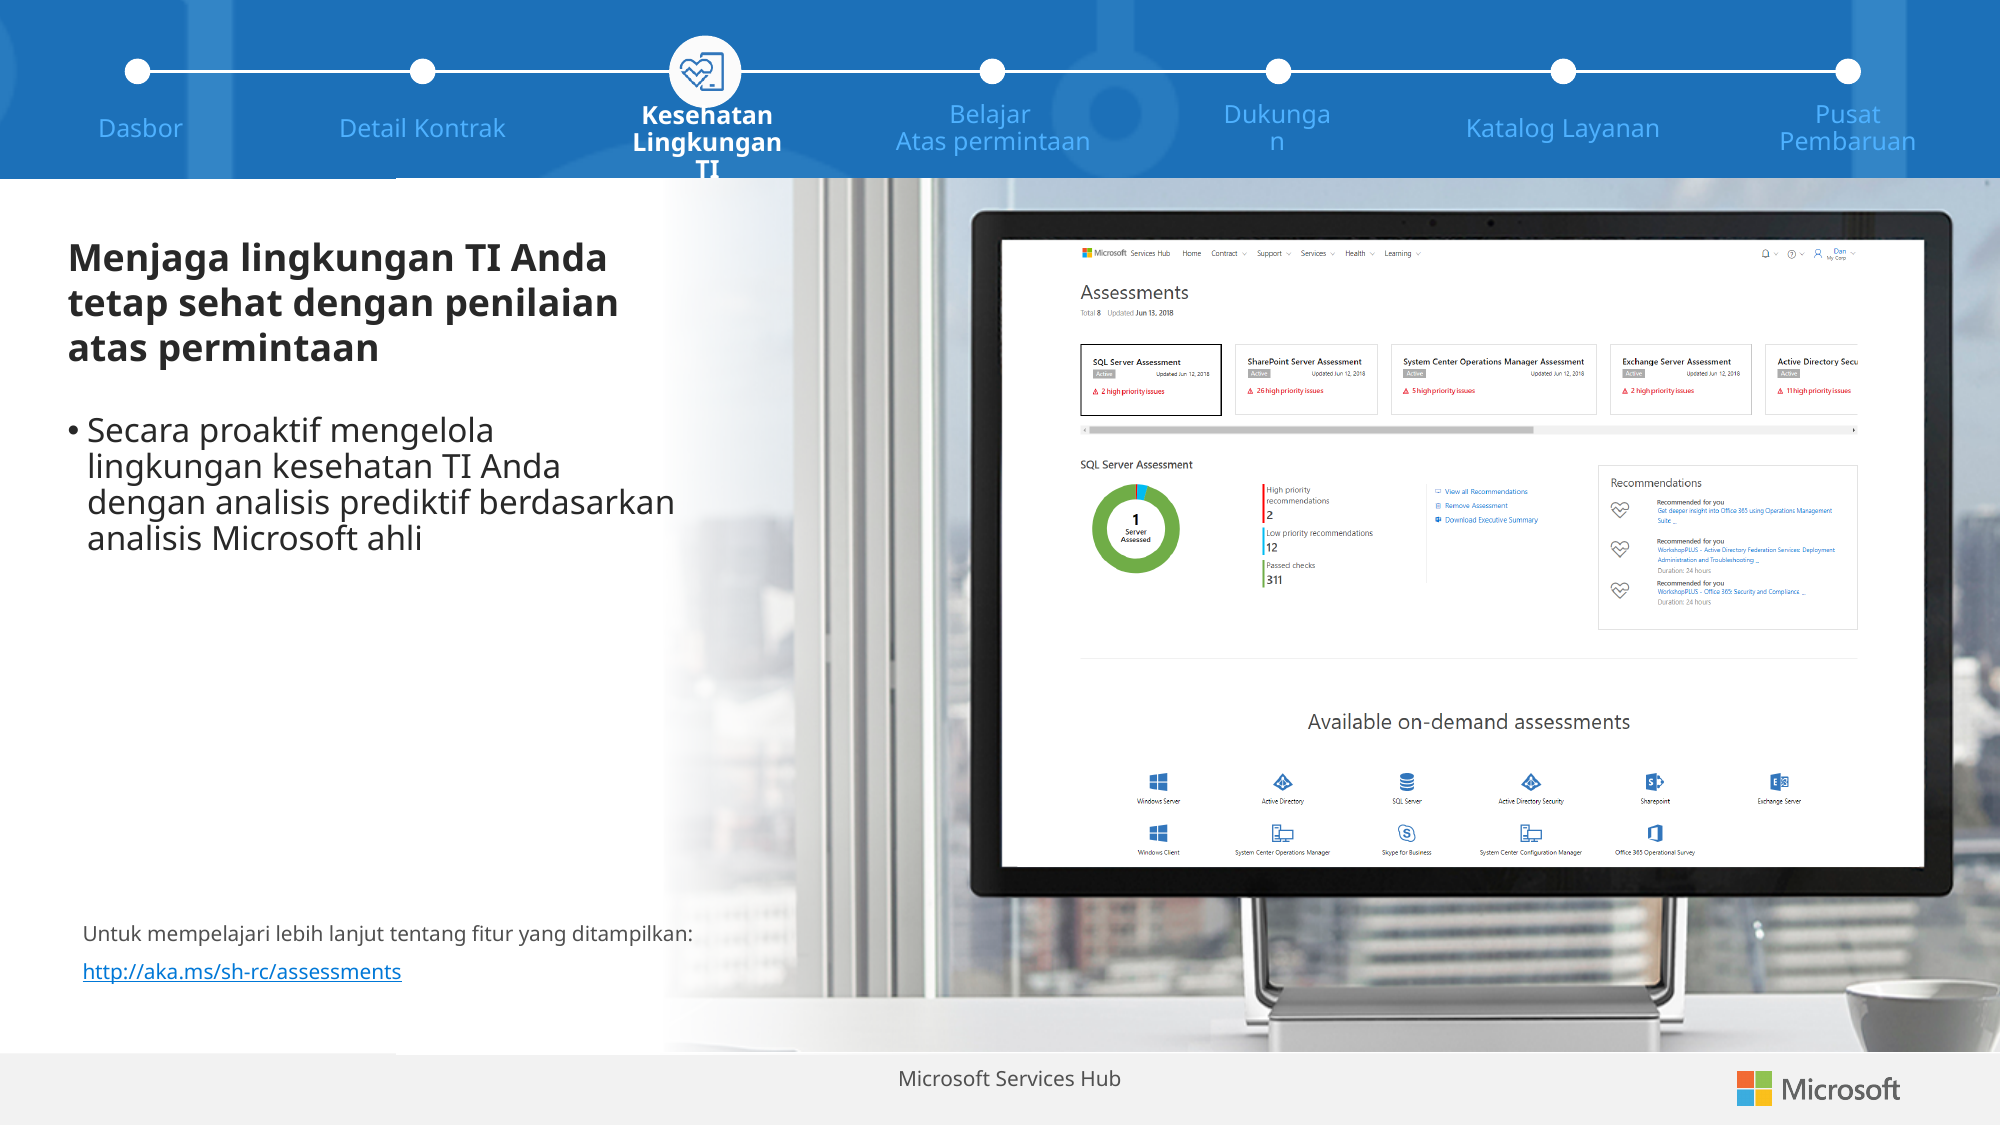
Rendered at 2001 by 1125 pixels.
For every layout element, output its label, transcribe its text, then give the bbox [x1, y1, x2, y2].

text_box Dukungan [1186, 78, 1369, 178]
text_box Dasbor [46, 102, 235, 157]
picture [742, 73, 980, 78]
text_box Katalog Layanan [1421, 102, 1706, 157]
text_box Detail Kontrak [286, 102, 559, 157]
text_box Kesehatan Lingkungan TI [587, 78, 799, 178]
picture [679, 52, 724, 91]
text_box Belajar Atas permintaan [799, 78, 1186, 178]
picture [1004, 73, 1267, 78]
text_box Pusat Pembaruan [1740, 78, 1957, 178]
text_box Menjaga lingkungan TI Anda tetap sehat dengan penilaian atas permintaan Secara proaktif mengelola lingkungan kesehatan TI Anda dengan analisis prediktif berdasarkan analisis Microsoft ahli [37, 210, 396, 582]
text_box Untuk mempelajari lebih lanjut tentang fitur yang ditampilkan: http://aka.ms/sh-rc/assessments [52, 899, 396, 1044]
picture [1290, 73, 1836, 178]
picture [0, 0, 2000, 179]
picture [1737, 1071, 1900, 1106]
picture [1016, 242, 1920, 867]
text_box [668, 34, 743, 78]
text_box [396, 178, 2000, 1055]
